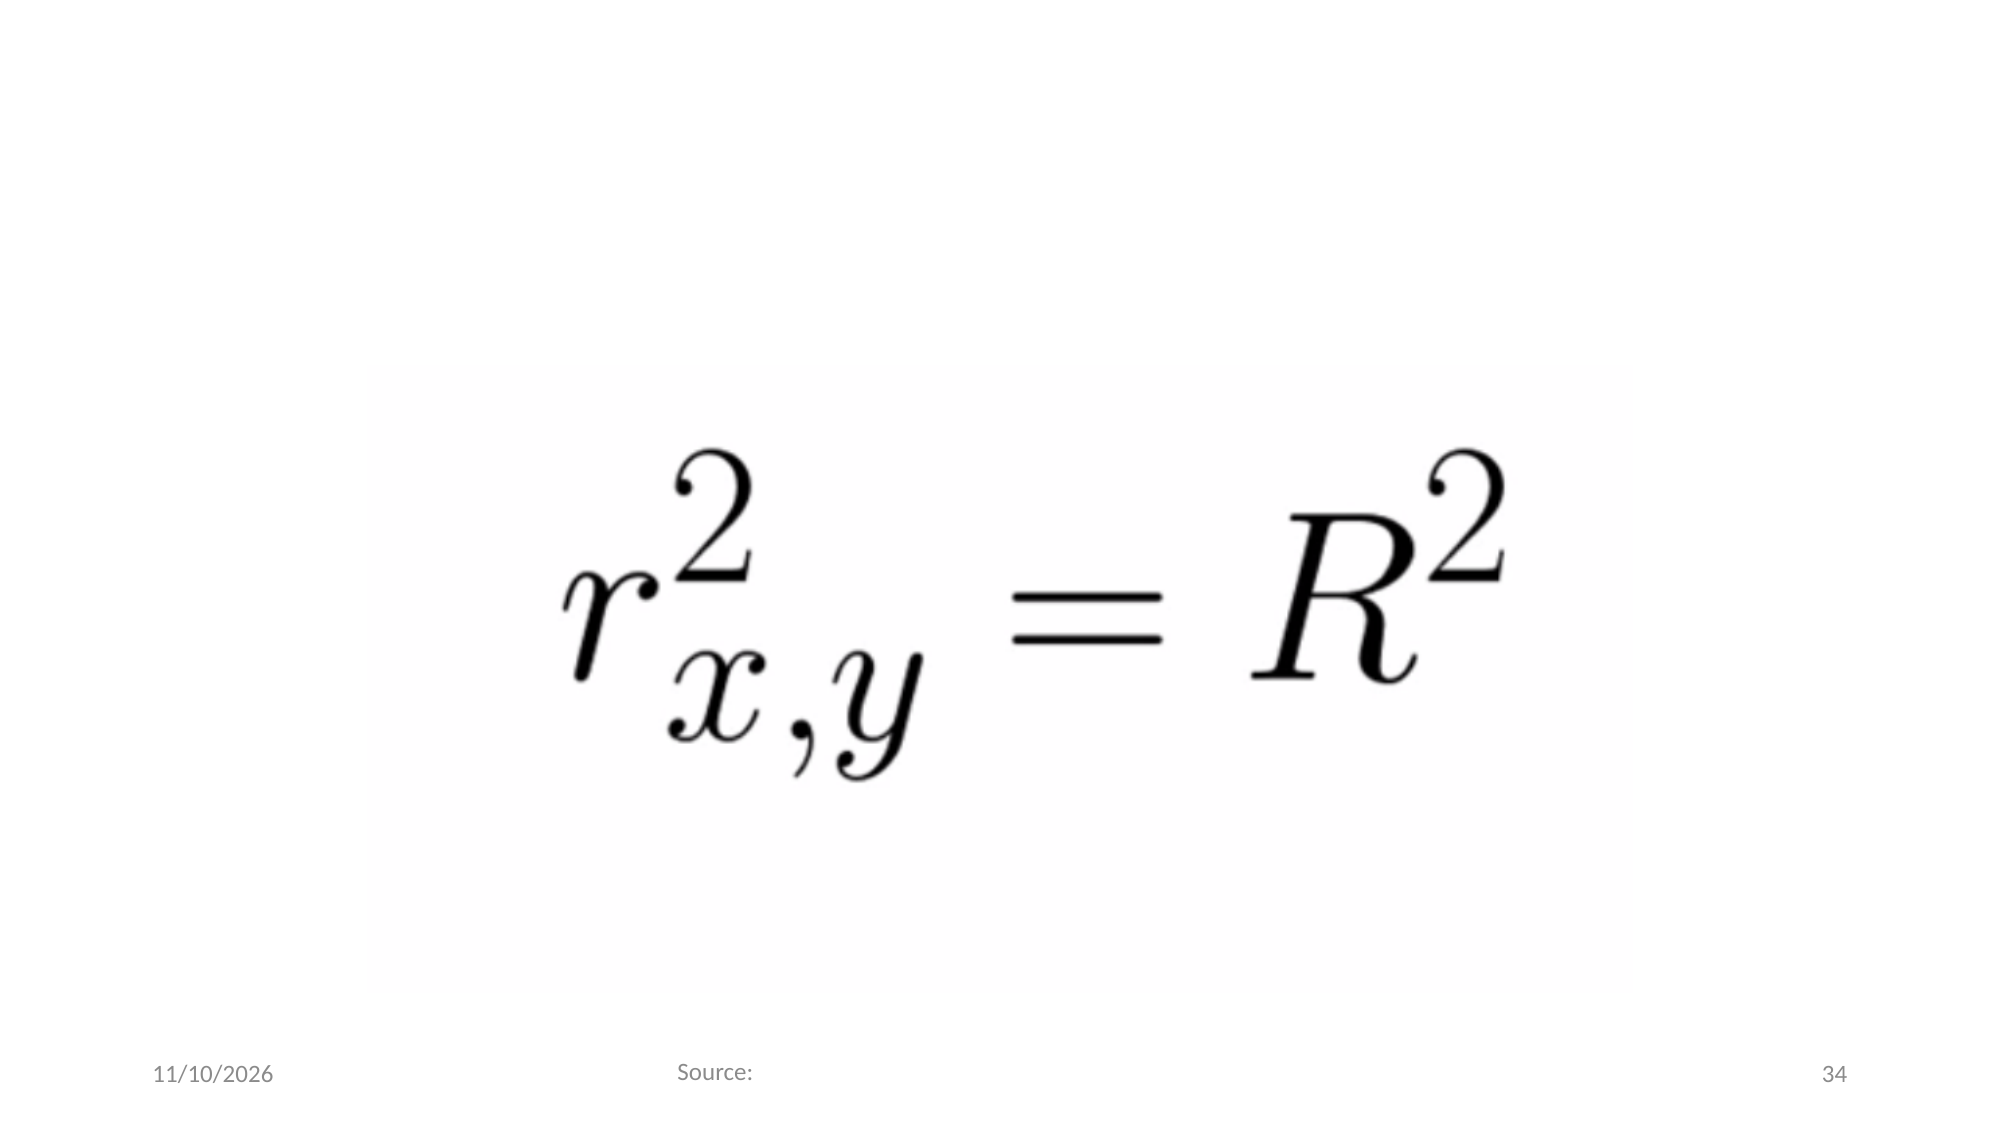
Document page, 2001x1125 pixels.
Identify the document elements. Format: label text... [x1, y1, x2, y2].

picture [367, 365, 1633, 993]
slide_number 34 [1412, 1042, 1863, 1103]
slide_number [137, 1042, 588, 1103]
footer Source: [662, 1040, 1338, 1100]
